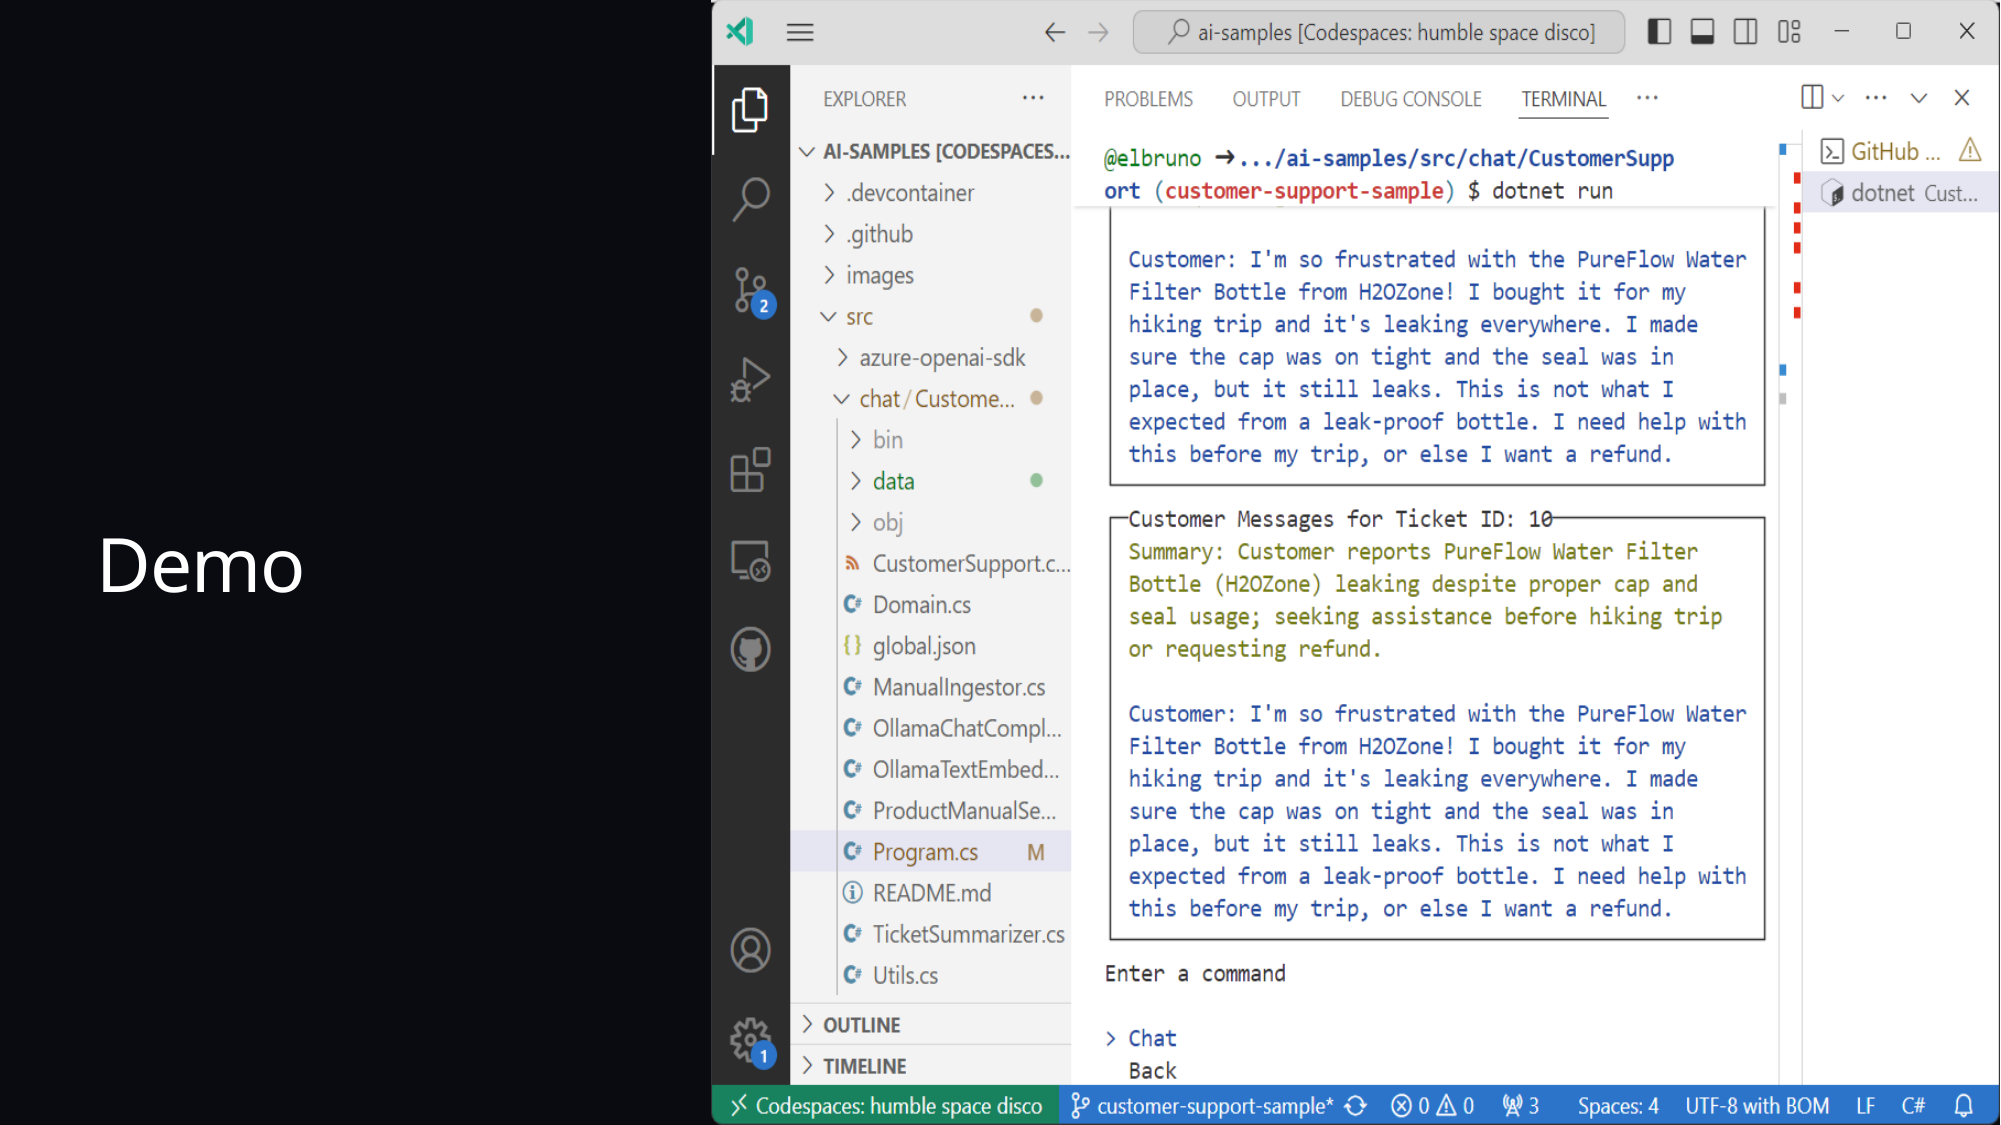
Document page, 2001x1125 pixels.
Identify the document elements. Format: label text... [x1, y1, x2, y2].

title Demo [96, 96, 710, 1029]
picture [710, 0, 2000, 1125]
